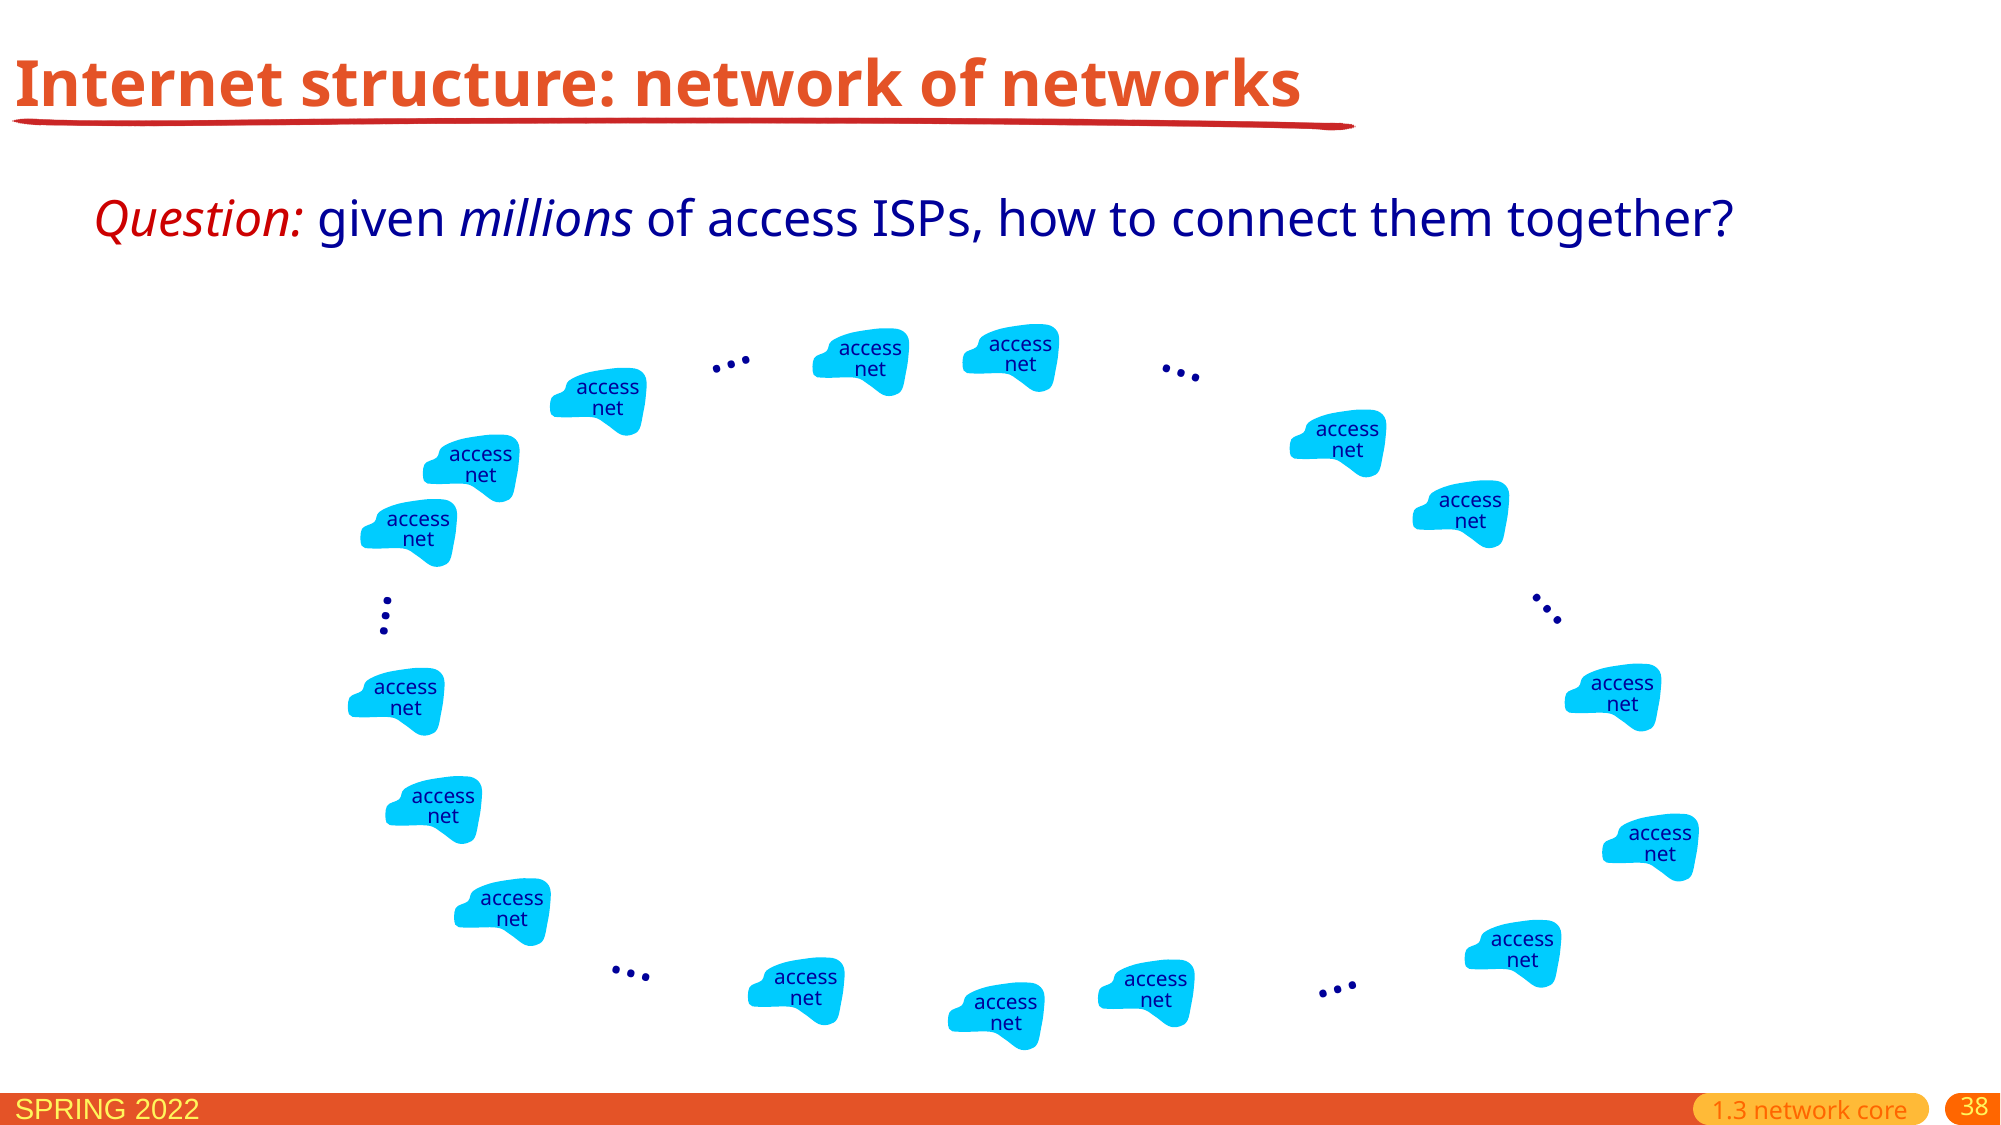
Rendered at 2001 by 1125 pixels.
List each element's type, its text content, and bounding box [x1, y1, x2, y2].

slide_number 38 [1944, 1092, 2000, 1125]
list Question: given millions of access ISPs, how to connect them together? [78, 178, 1781, 328]
title Internet structure: network of networks [0, 27, 1371, 134]
footer 1.3 network core [1696, 1094, 1925, 1125]
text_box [323, 303, 1709, 1052]
picture [6, 114, 1371, 134]
